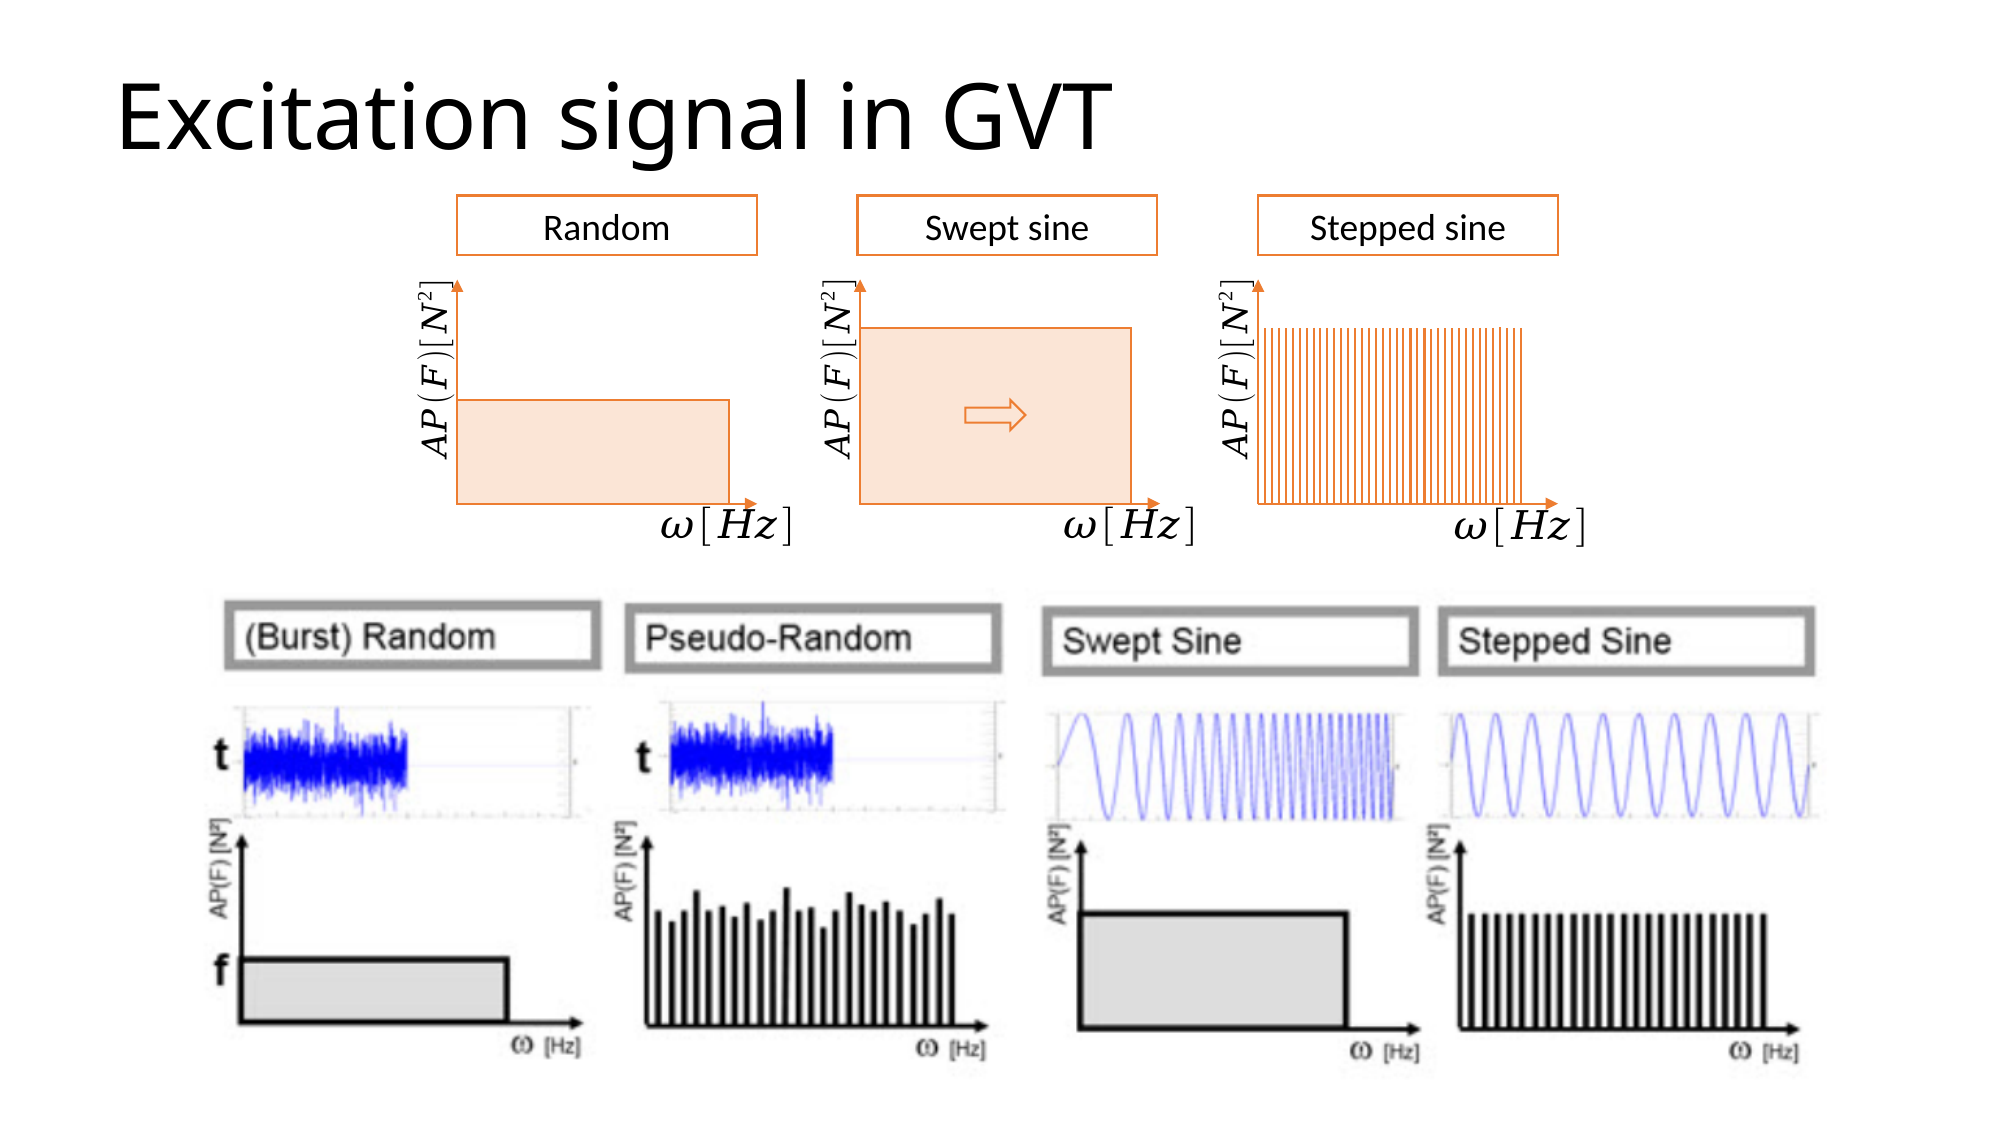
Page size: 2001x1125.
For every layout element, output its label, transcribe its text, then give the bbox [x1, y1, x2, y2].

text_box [412, 195, 1588, 551]
picture [173, 544, 1877, 1116]
title Excitation signal in GVT [99, 50, 1900, 191]
